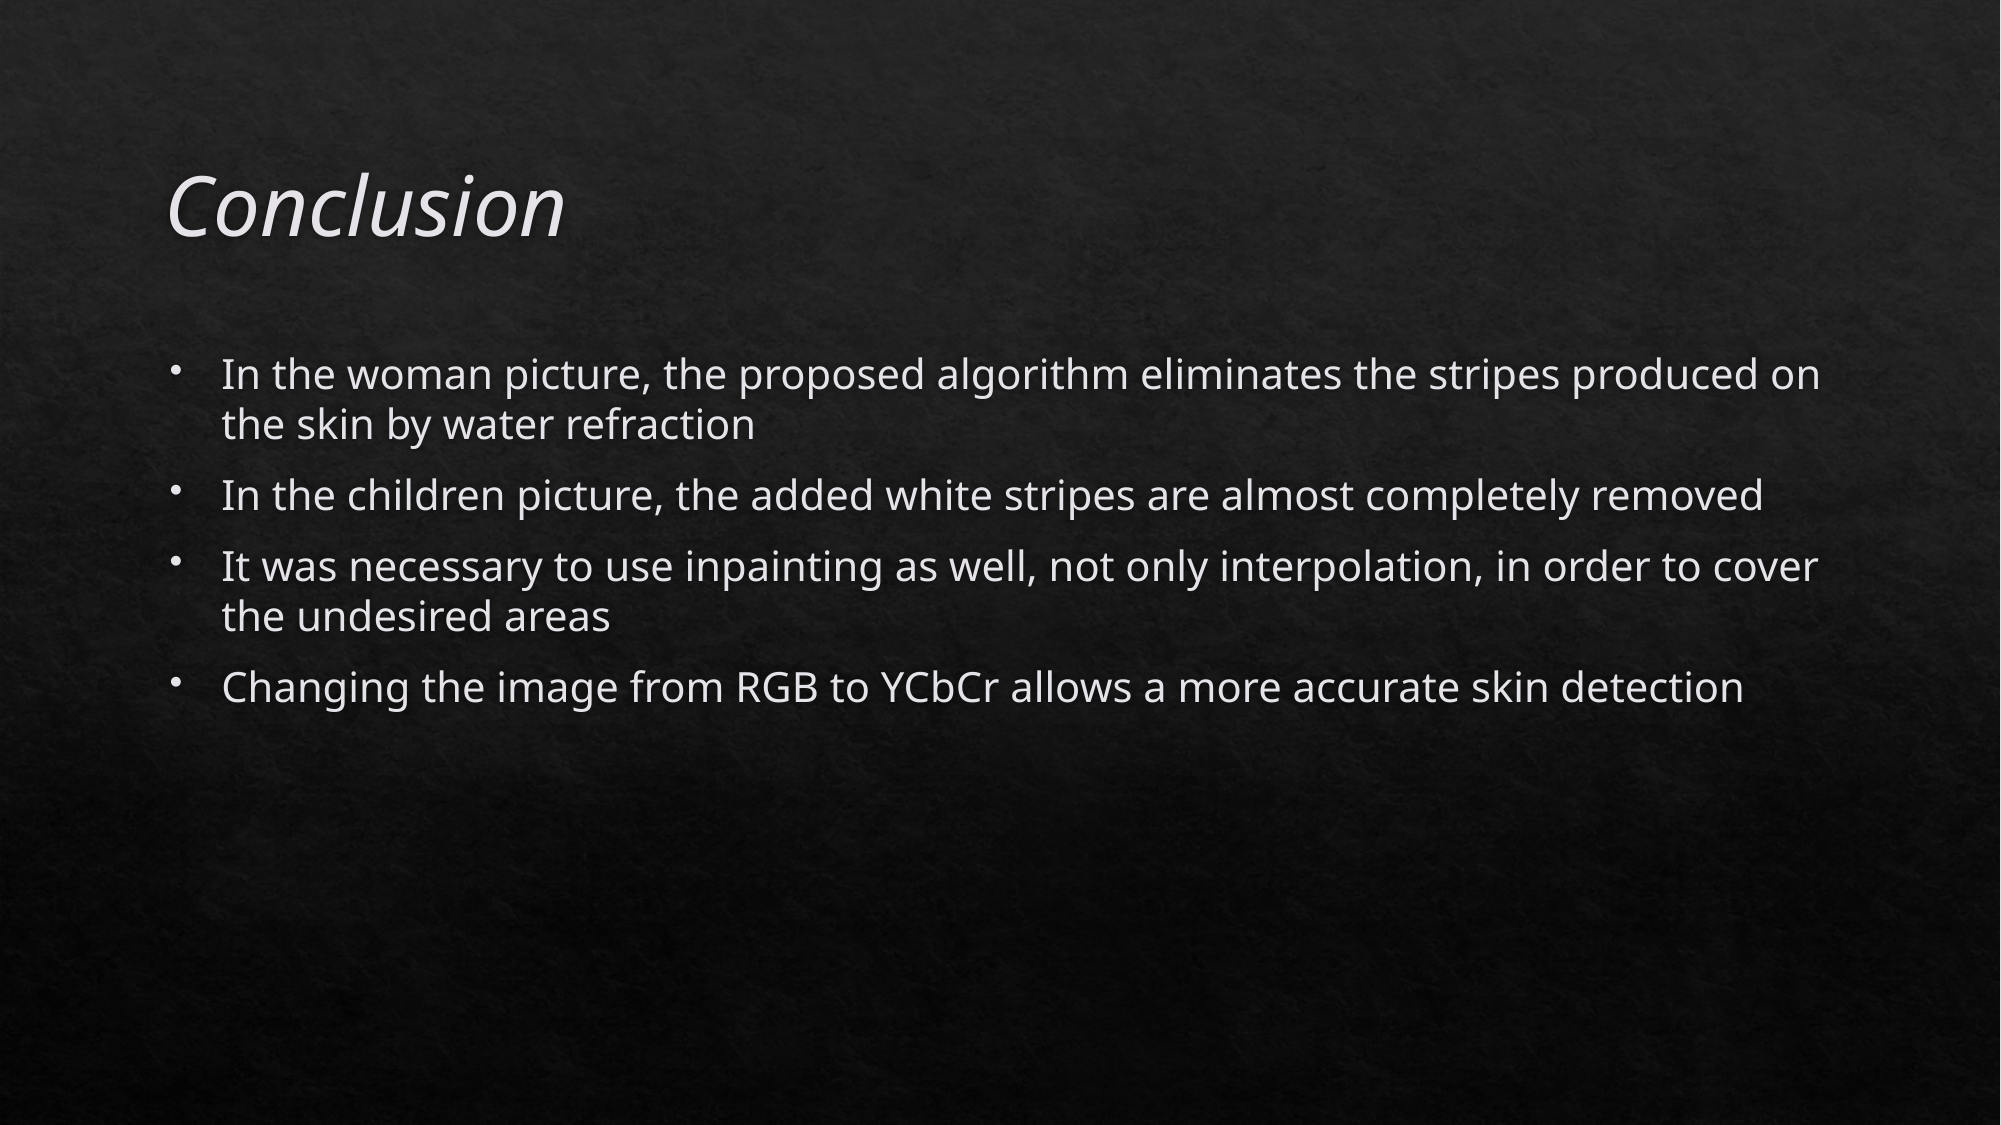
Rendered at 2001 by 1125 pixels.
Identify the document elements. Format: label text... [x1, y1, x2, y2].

title Conclusion [149, 99, 1849, 307]
list In the woman picture, the proposed algorithm eliminates the stripes produced on the skin by water refraction In the children picture, the added white stripes are almost completely removed It was necessary to use inpainting as well, not only interpolation, in order to cover the undesired areas Changing the image from RGB to YCbCr allows a more accurate skin detection [149, 340, 1849, 950]
